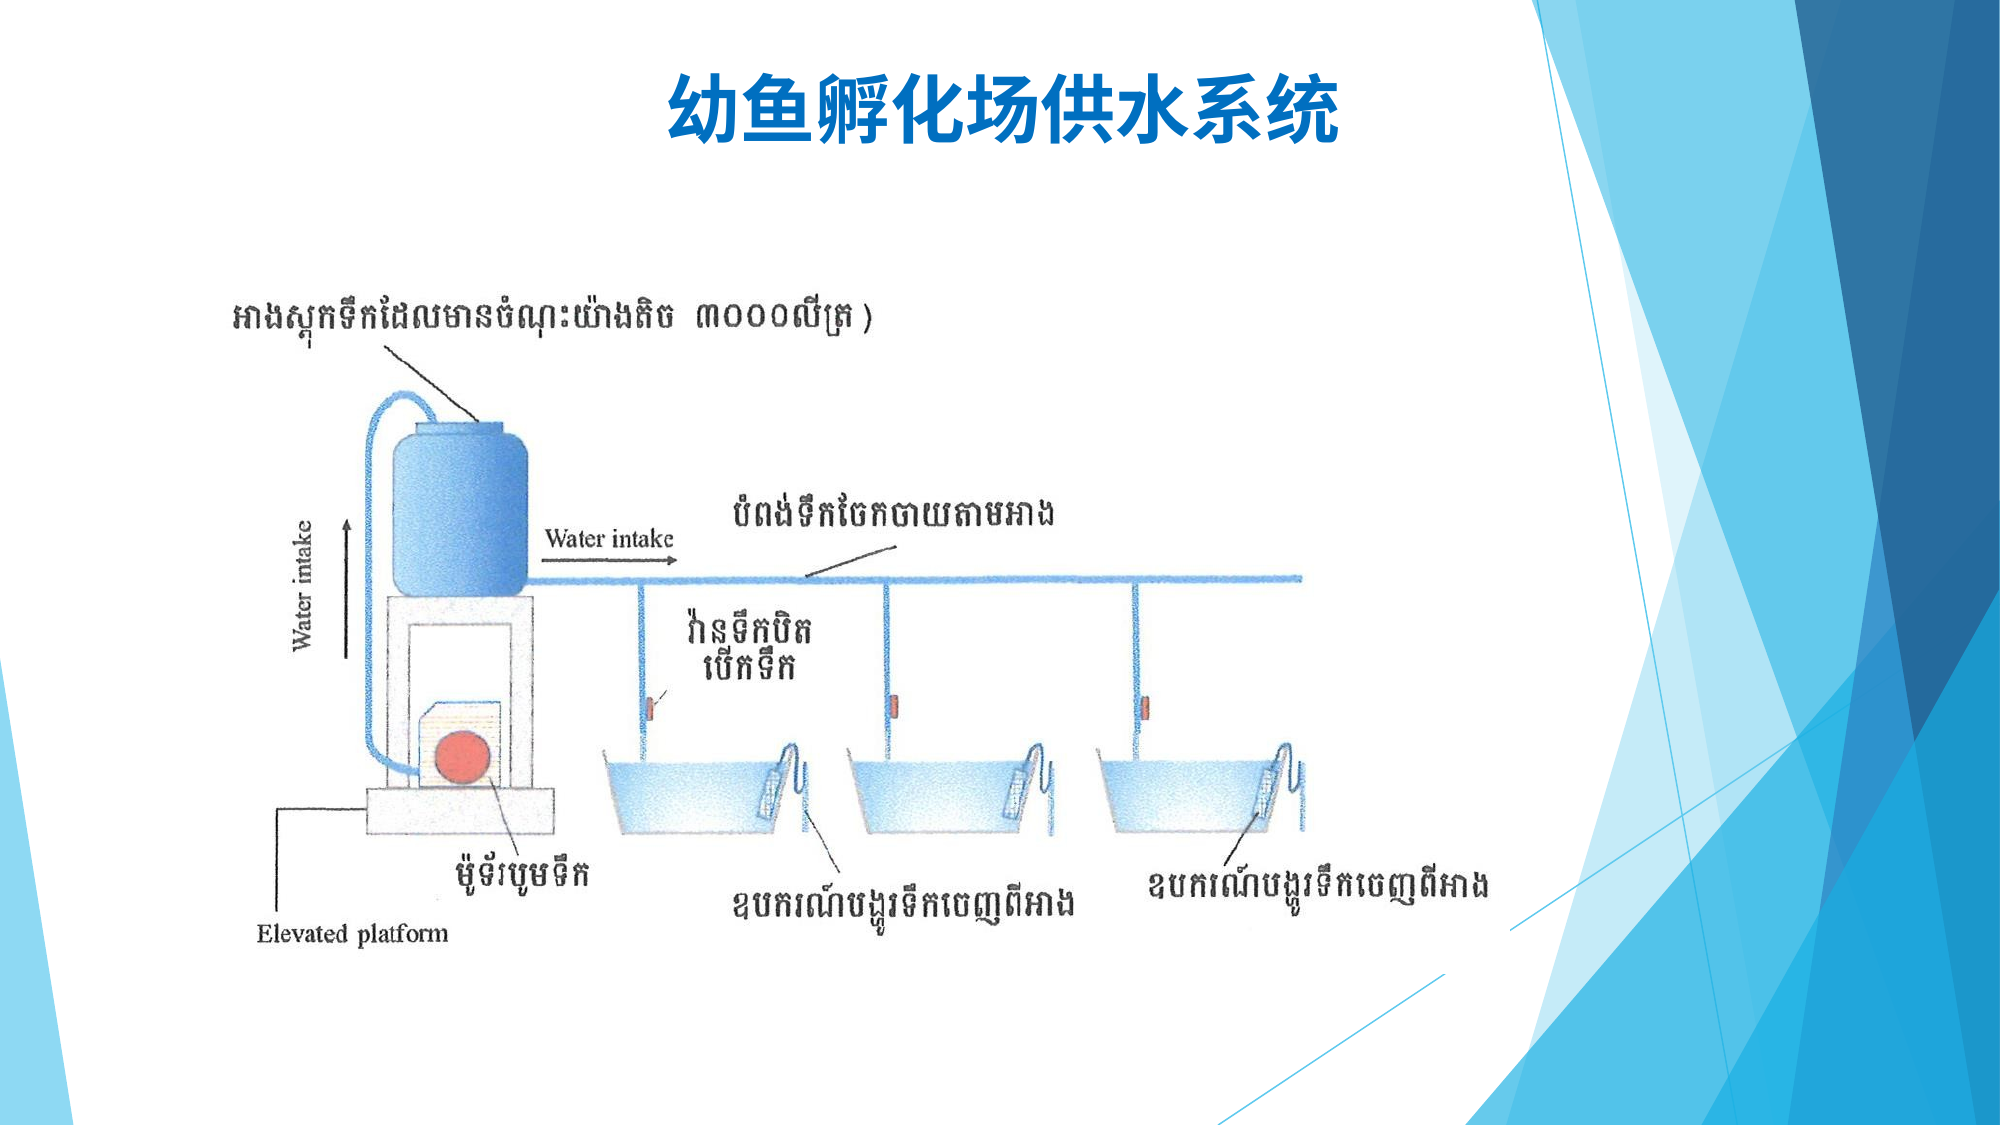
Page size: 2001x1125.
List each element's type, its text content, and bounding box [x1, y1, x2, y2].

picture [202, 267, 1510, 974]
title 幼鱼孵化场供水系统 [498, 61, 1502, 251]
